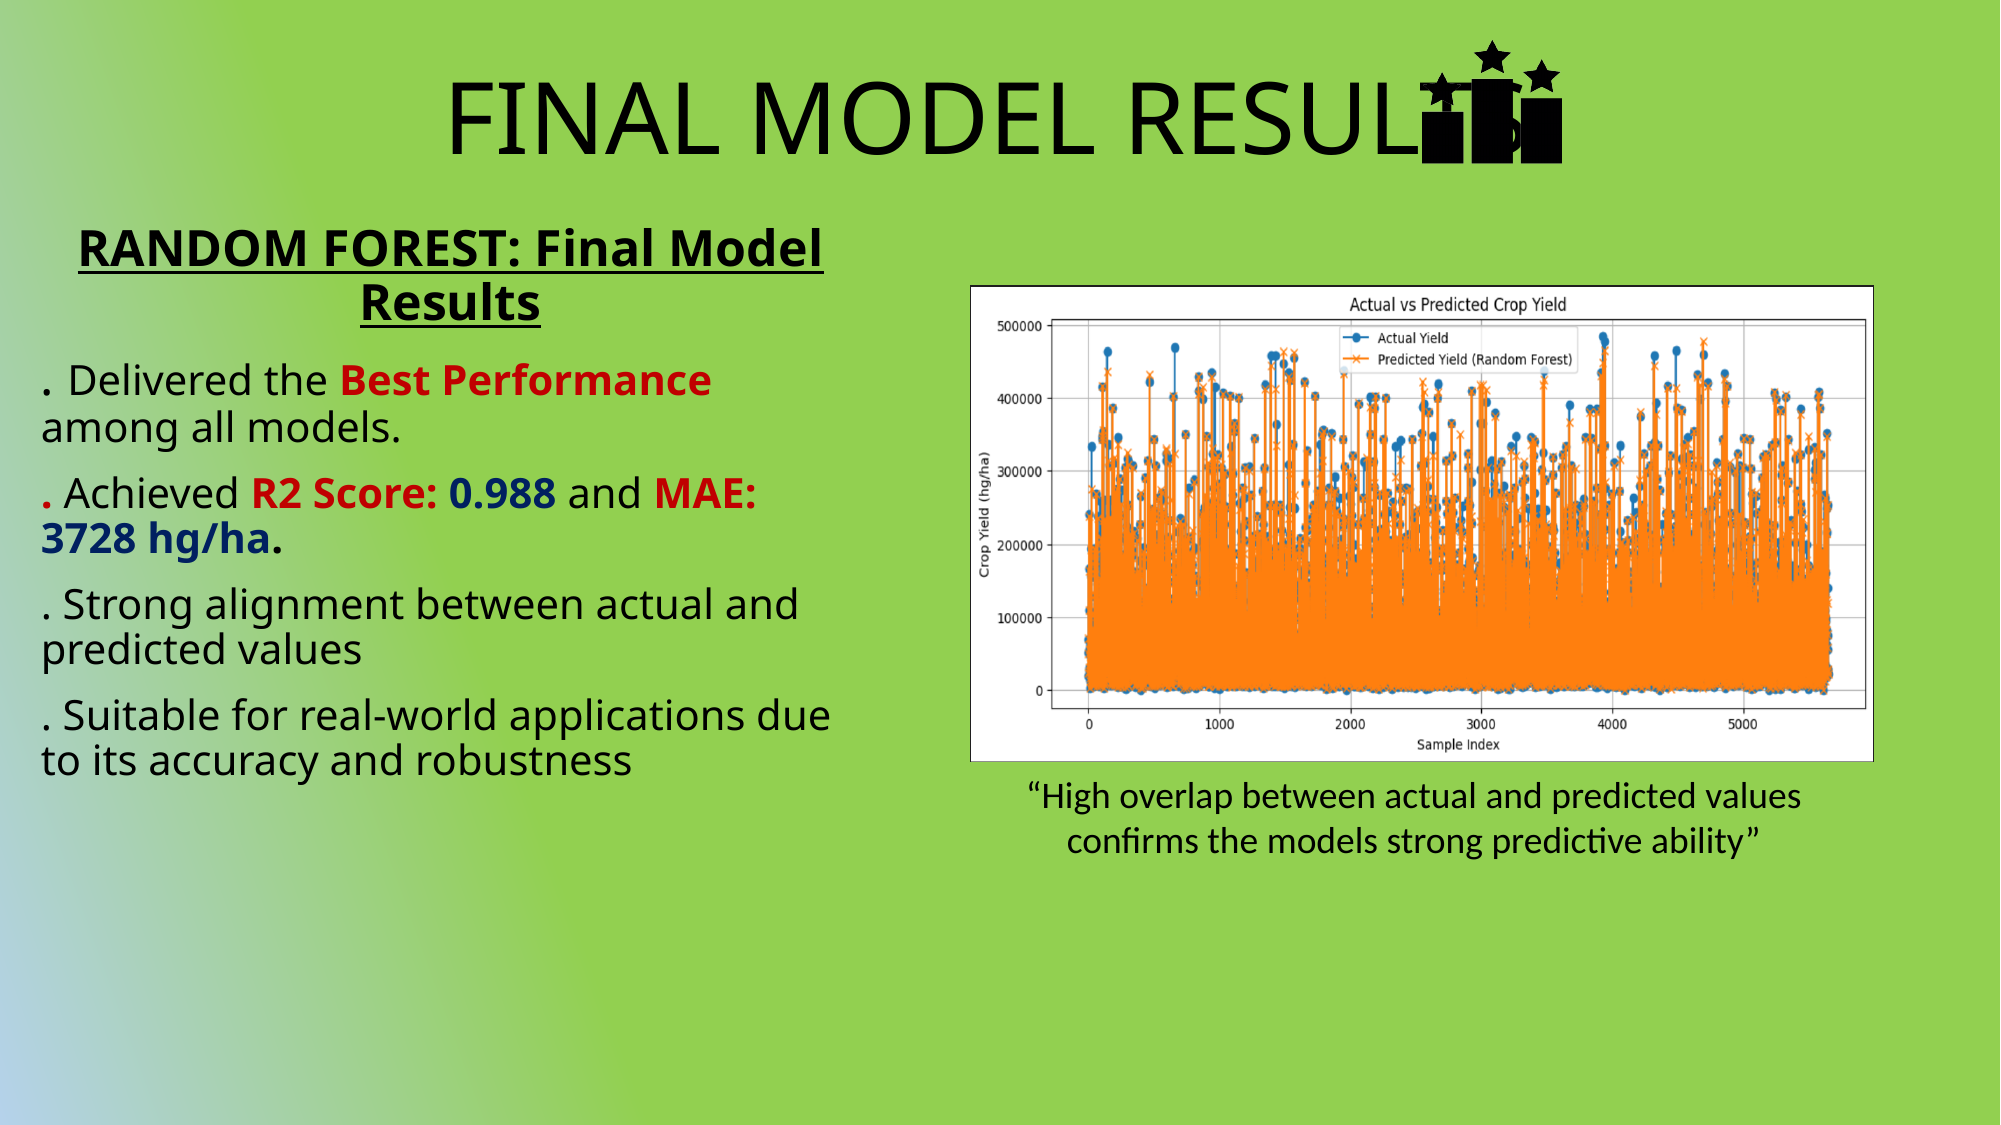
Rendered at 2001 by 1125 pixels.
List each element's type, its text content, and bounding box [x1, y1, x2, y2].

title FINAL MODEL RESULTS [125, 13, 1850, 231]
text_box “High overlap between actual and predicted values confirms the models strong predictive ability” [978, 763, 1850, 869]
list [970, 285, 1874, 762]
picture [1422, 36, 1562, 167]
list RANDOM FOREST: Final Model Results . Delivered the Best Performance among all models. . Achieved R2 Score: 0.988 and MAE: 3728 hg/ha. . Strong alignment between actual and predicted values . Suitable for real-world applications due to its accuracy and robustness [25, 216, 876, 930]
